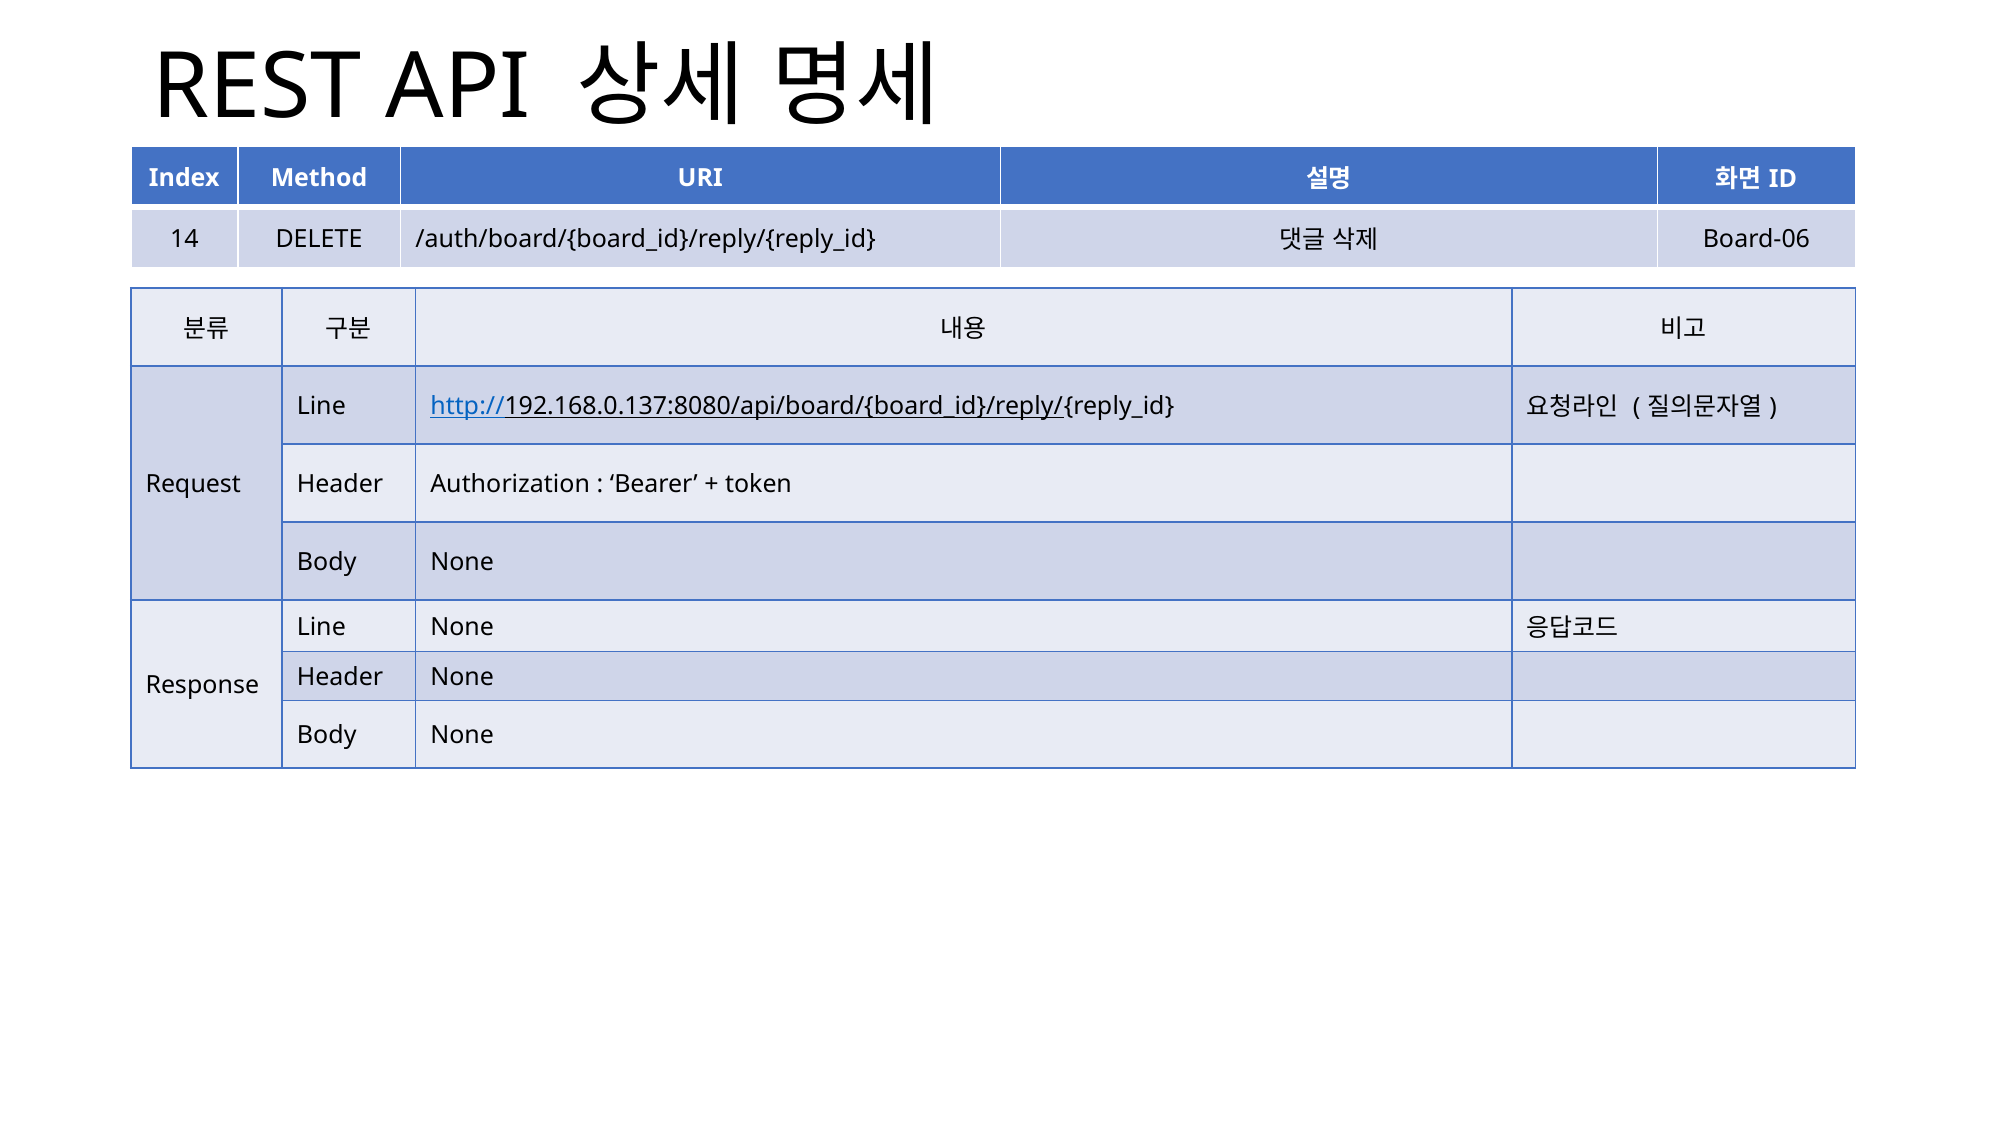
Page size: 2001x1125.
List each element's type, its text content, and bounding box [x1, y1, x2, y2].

table_cell Header [283, 445, 415, 521]
table_cell None [416, 652, 1511, 700]
table_header 설명 [1001, 147, 1657, 204]
table_cell [1513, 701, 1855, 767]
table_cell None [416, 601, 1511, 651]
table_cell 14 [132, 210, 237, 267]
table_cell [1513, 523, 1855, 599]
table_cell [1513, 445, 1855, 521]
table_header Index [132, 147, 237, 204]
table_cell Line [283, 601, 415, 651]
table_cell None [416, 701, 1511, 767]
table_header 내용 [416, 289, 1511, 365]
table_header 분류 [132, 289, 281, 365]
table_cell 응답코드 [1513, 601, 1855, 651]
table_cell Line [283, 367, 415, 443]
table_header Method [239, 147, 400, 204]
table_cell None [416, 523, 1511, 599]
table_cell Request [132, 367, 281, 599]
table_header URI [401, 147, 1000, 204]
table_cell Authorization : ‘Bearer’ + token [416, 445, 1511, 521]
title REST API 상세 명세 [137, 0, 1863, 197]
table_cell Body [283, 701, 415, 767]
table_header 비고 [1513, 289, 1855, 365]
table_cell Body [283, 523, 415, 599]
table_cell Board-06 [1658, 210, 1855, 267]
table_cell 요청라인 (질의문자열) [1513, 367, 1855, 443]
table_cell Header [283, 652, 415, 700]
table_cell /auth/board/{board_id}/reply/{reply_id} [401, 210, 1000, 267]
table_cell http://192.168.0.137:8080/api/board/{board_id}/reply/{reply_id} [416, 367, 1511, 443]
table_cell DELETE [239, 210, 400, 267]
table_cell Response [132, 601, 281, 767]
table_cell [1513, 652, 1855, 700]
table_header 구분 [283, 289, 415, 365]
table_header 화면ID [1658, 147, 1855, 204]
table_cell 댓글 삭제 [1001, 210, 1657, 267]
